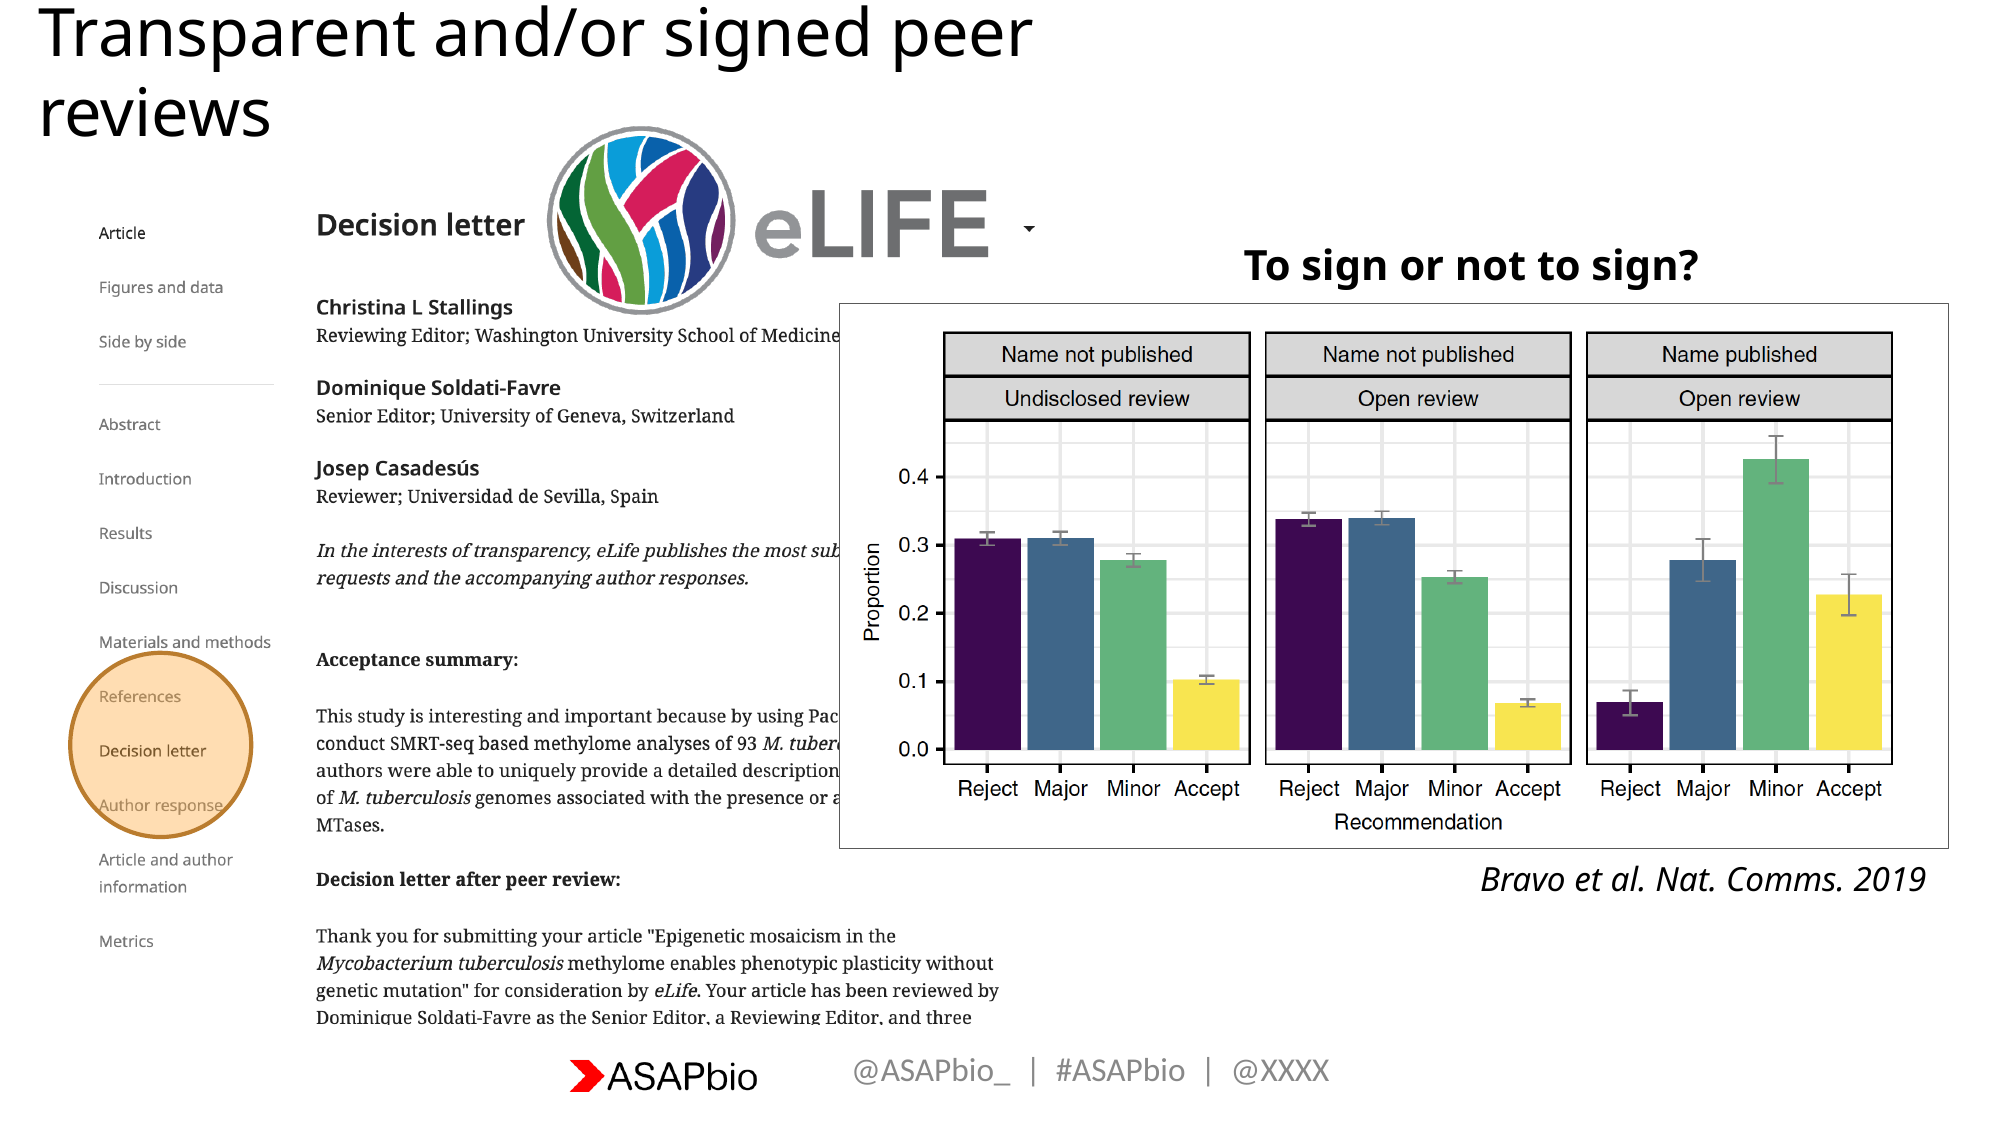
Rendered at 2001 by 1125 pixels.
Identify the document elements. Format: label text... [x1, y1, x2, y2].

picture [74, 119, 1948, 1025]
text_box To sign or not to sign? [1228, 227, 1804, 297]
text_box Bravo et al. Nat. Comms. 2019 [1465, 847, 2000, 906]
picture [560, 1050, 767, 1102]
title Transparent and/or signed peer reviews [23, 0, 1302, 162]
